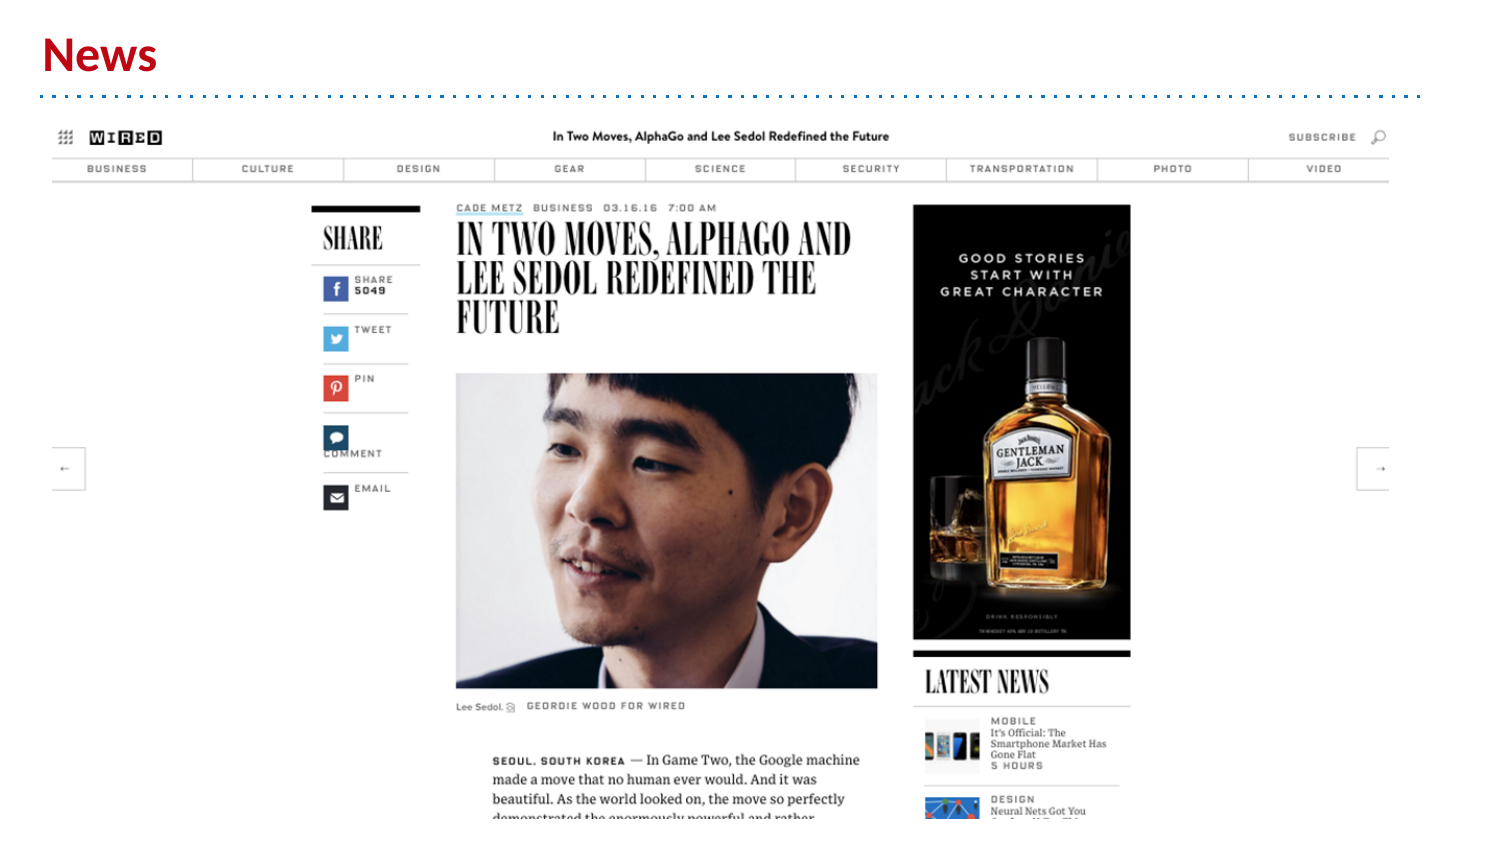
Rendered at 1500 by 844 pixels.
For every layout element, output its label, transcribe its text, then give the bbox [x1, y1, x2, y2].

picture [52, 121, 1389, 819]
title News [27, 15, 1378, 97]
